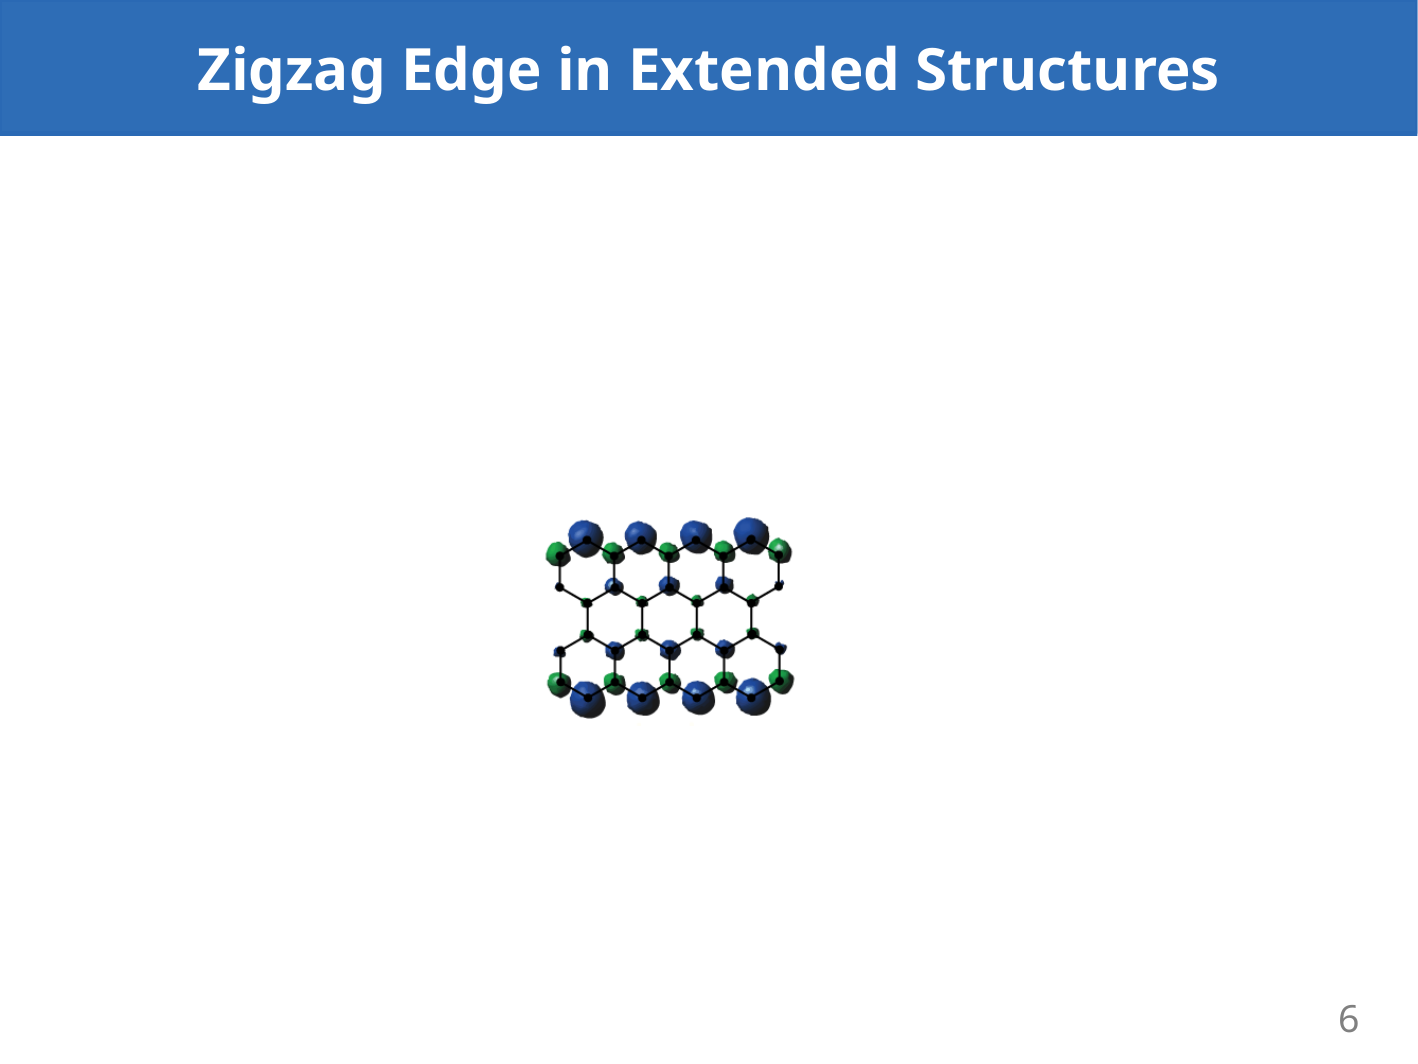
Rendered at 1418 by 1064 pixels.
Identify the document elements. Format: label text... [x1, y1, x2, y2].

picture [537, 494, 799, 727]
text_box Zigzag Edge in Extended Structures [0, 0, 1418, 134]
text_box 6 [1258, 987, 1375, 1048]
